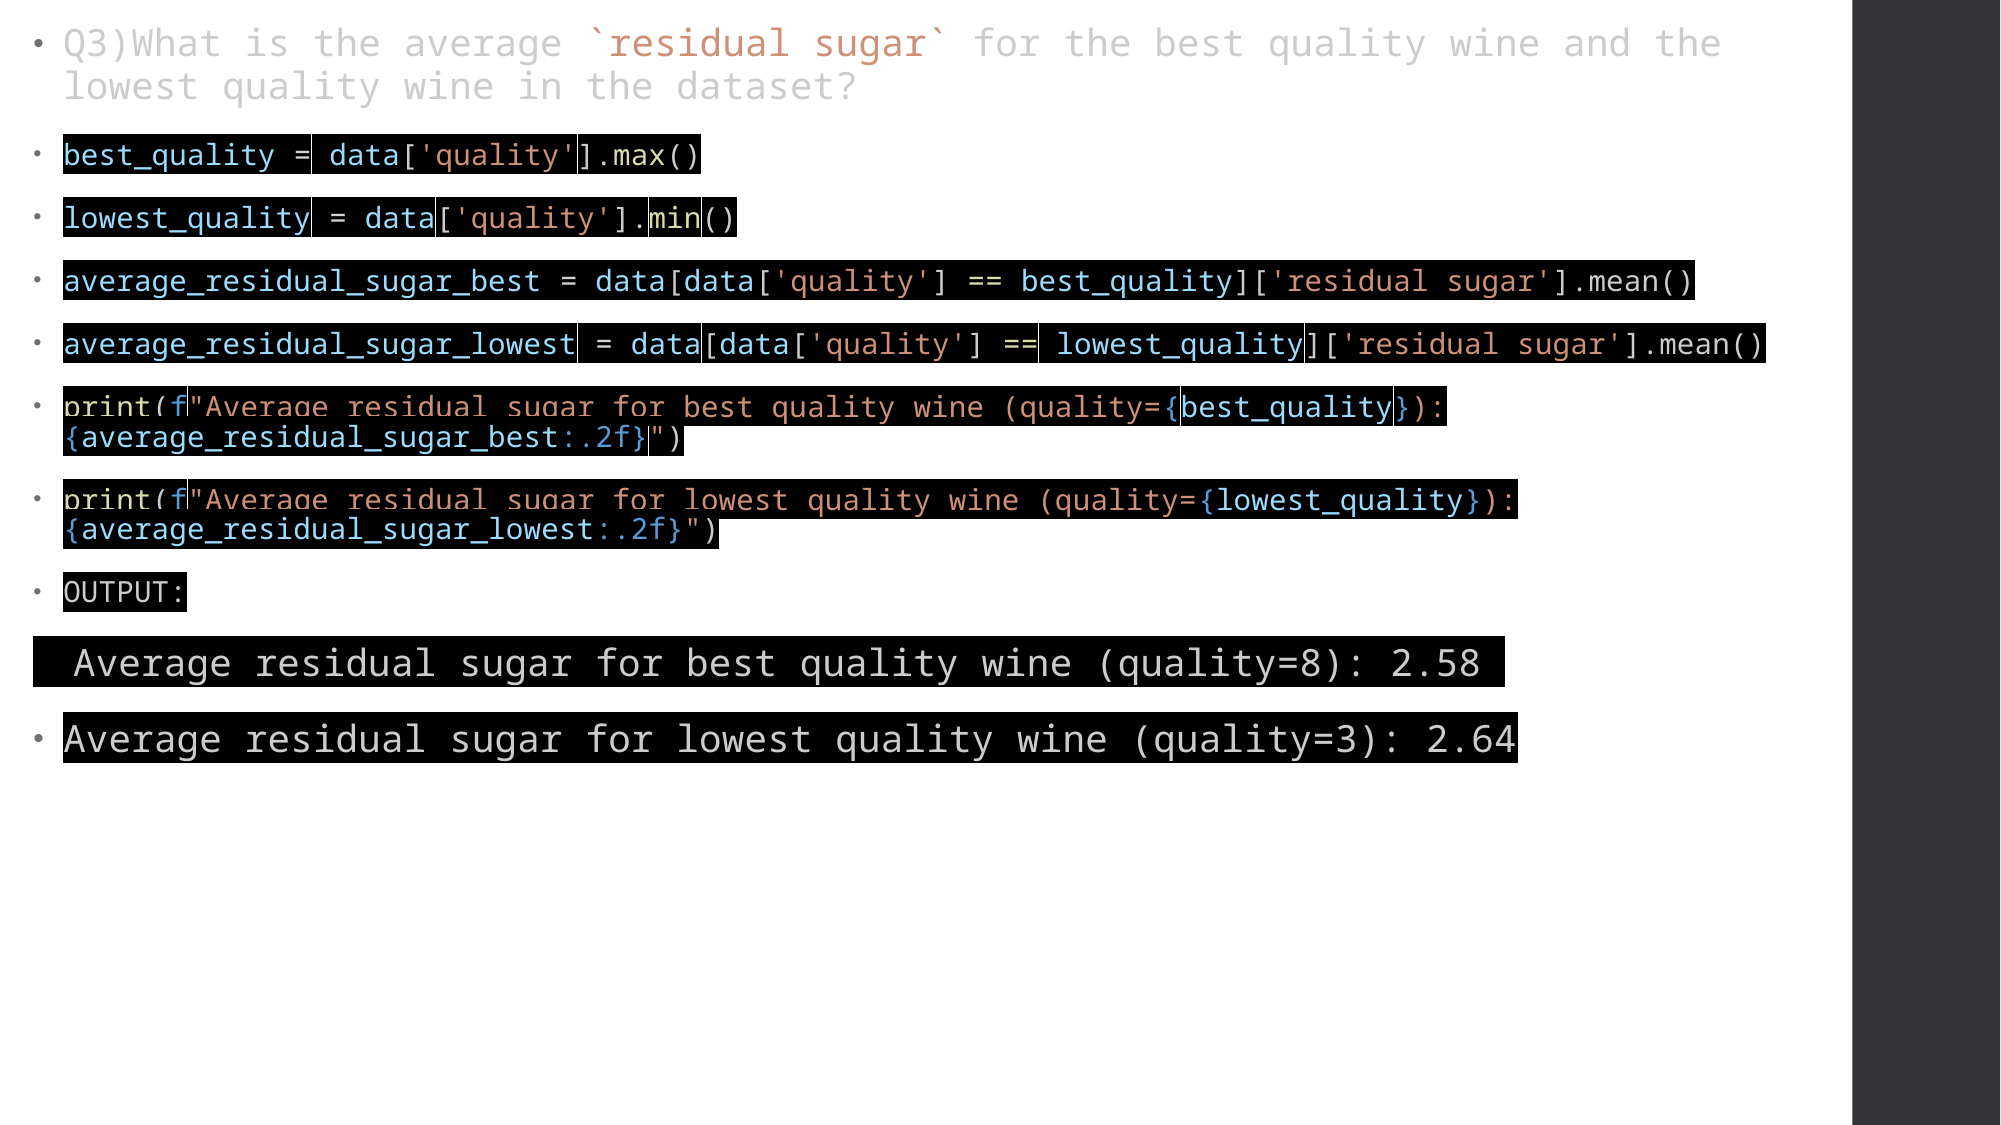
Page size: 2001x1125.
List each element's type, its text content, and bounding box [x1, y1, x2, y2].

list Q3)What is the average `residual sugar` for the best quality wine and the lowest quality wine in the dataset? best_quality = data['quality'].max() lowest_quality = data['quality'].min() average_residual_sugar_best = data[data['quality'] == best_quality]['residual sugar'].mean() average_residual_sugar_lowest = data[data['quality'] == lowest_quality]['residual sugar'].mean() print(f"Average residual sugar for best quality wine (quality={best_quality}): {average_residual_sugar_best:.2f}") print(f"Average residual sugar for lowest quality wine (quality={lowest_quality}): {average_residual_sugar_lowest:.2f}") OUTPUT: Average residual sugar for best quality wine (quality=8): 2.58 Average residual sugar for lowest quality wine (quality=3): 2.64 [18, 15, 1822, 1095]
